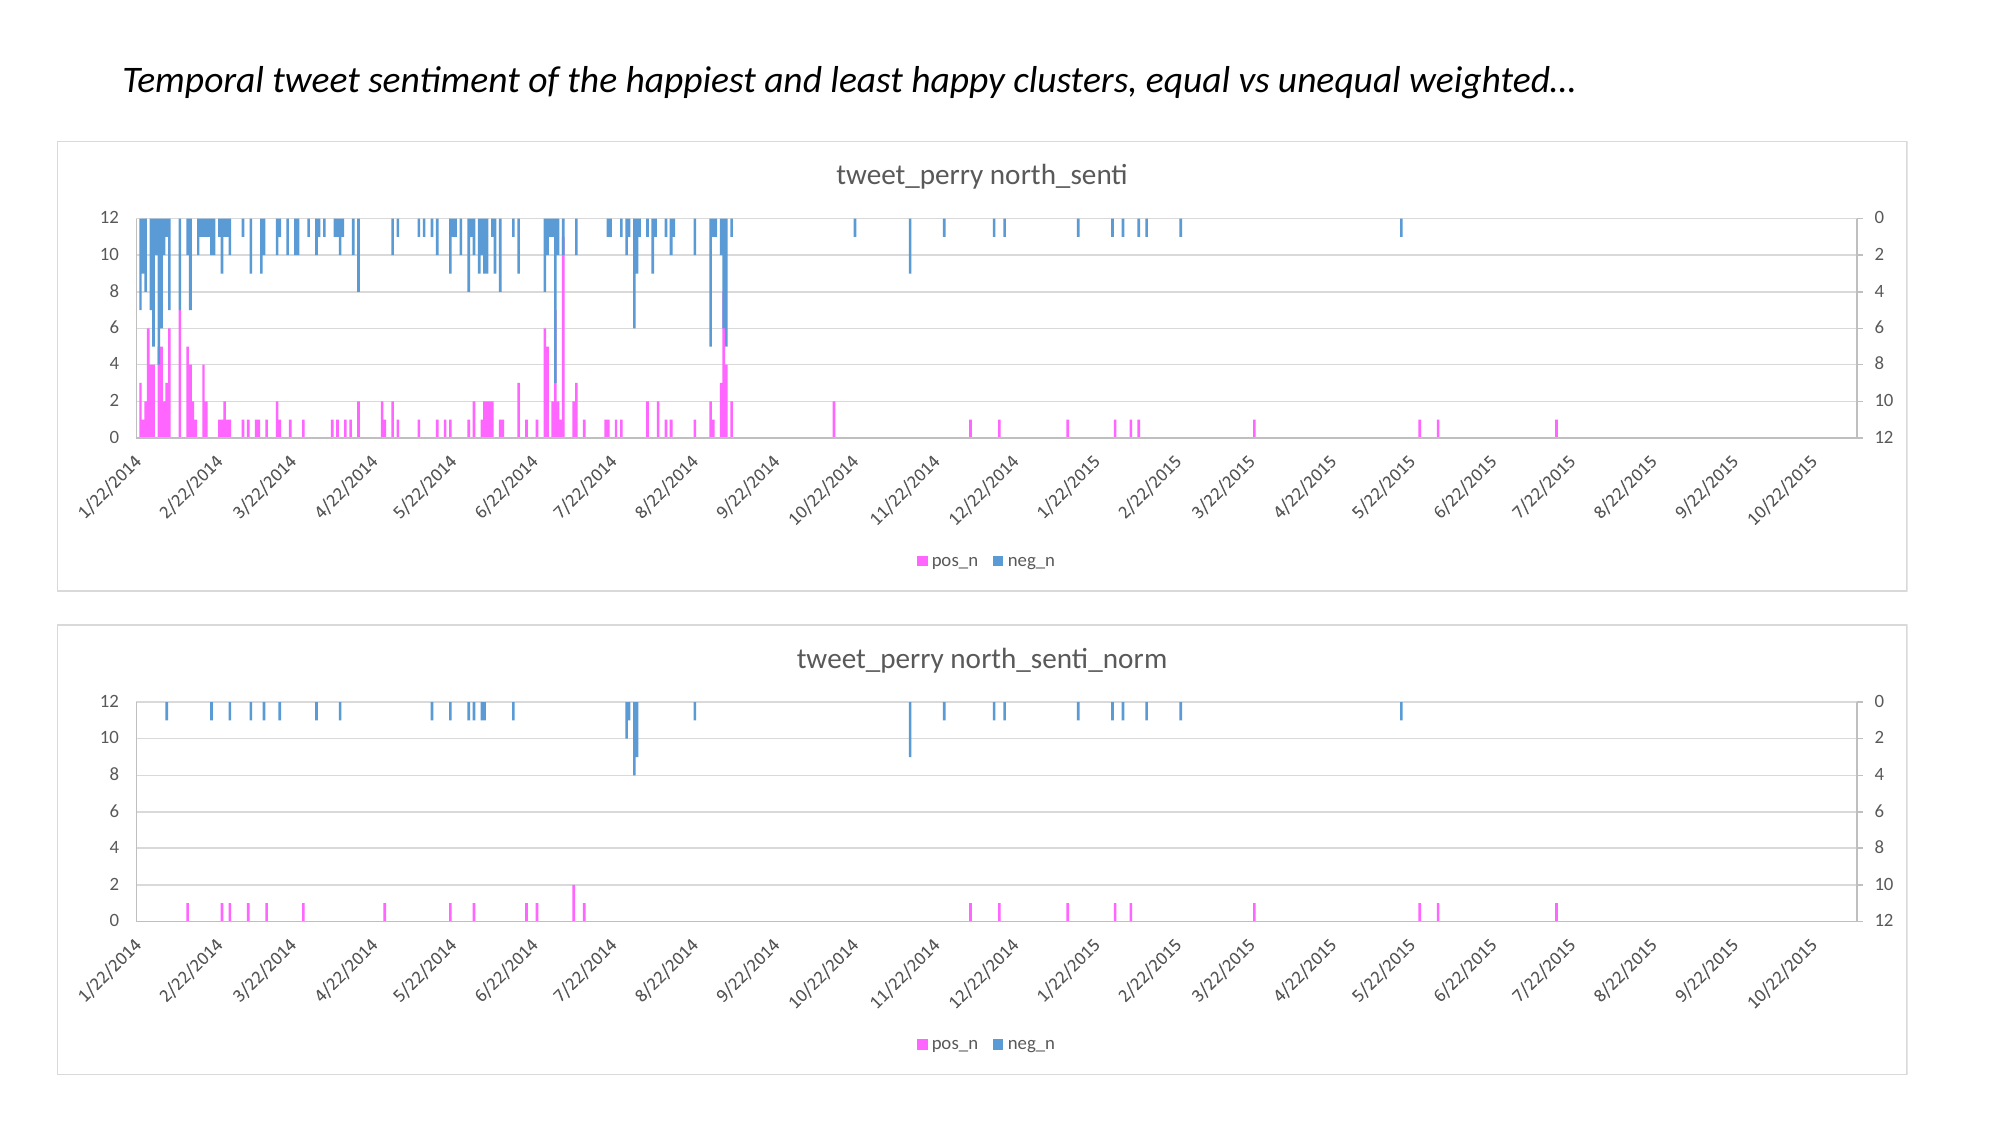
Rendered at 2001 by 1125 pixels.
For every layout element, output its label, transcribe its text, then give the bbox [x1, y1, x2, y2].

text_box Temporal tweet sentiment of the happiest and least happy clusters, equal vs unequal weighted… [107, 47, 1610, 108]
picture [56, 624, 1908, 1075]
picture [56, 140, 1908, 592]
